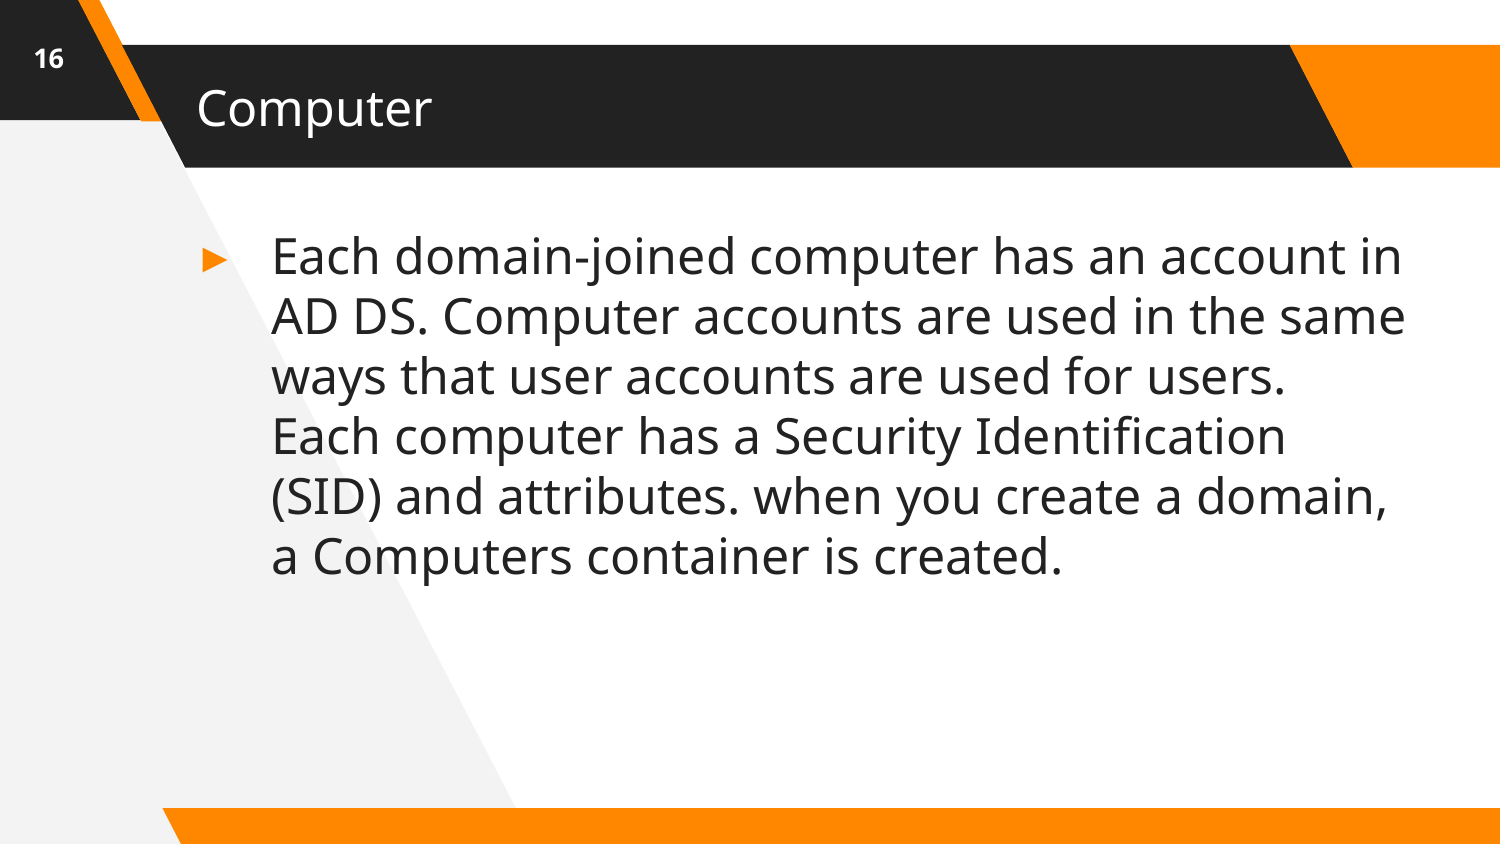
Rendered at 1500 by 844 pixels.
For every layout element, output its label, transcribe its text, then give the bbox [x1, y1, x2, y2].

list Each domain‑joined computer has an account in AD DS. Computer accounts are used in the same ways that user accounts are used for users. Each computer has a Security Identification (SID) and attributes. when you create a domain, a Computers container is created. [181, 209, 1425, 808]
slide_number 16 [0, 0, 98, 121]
title Computer [181, 45, 1285, 169]
